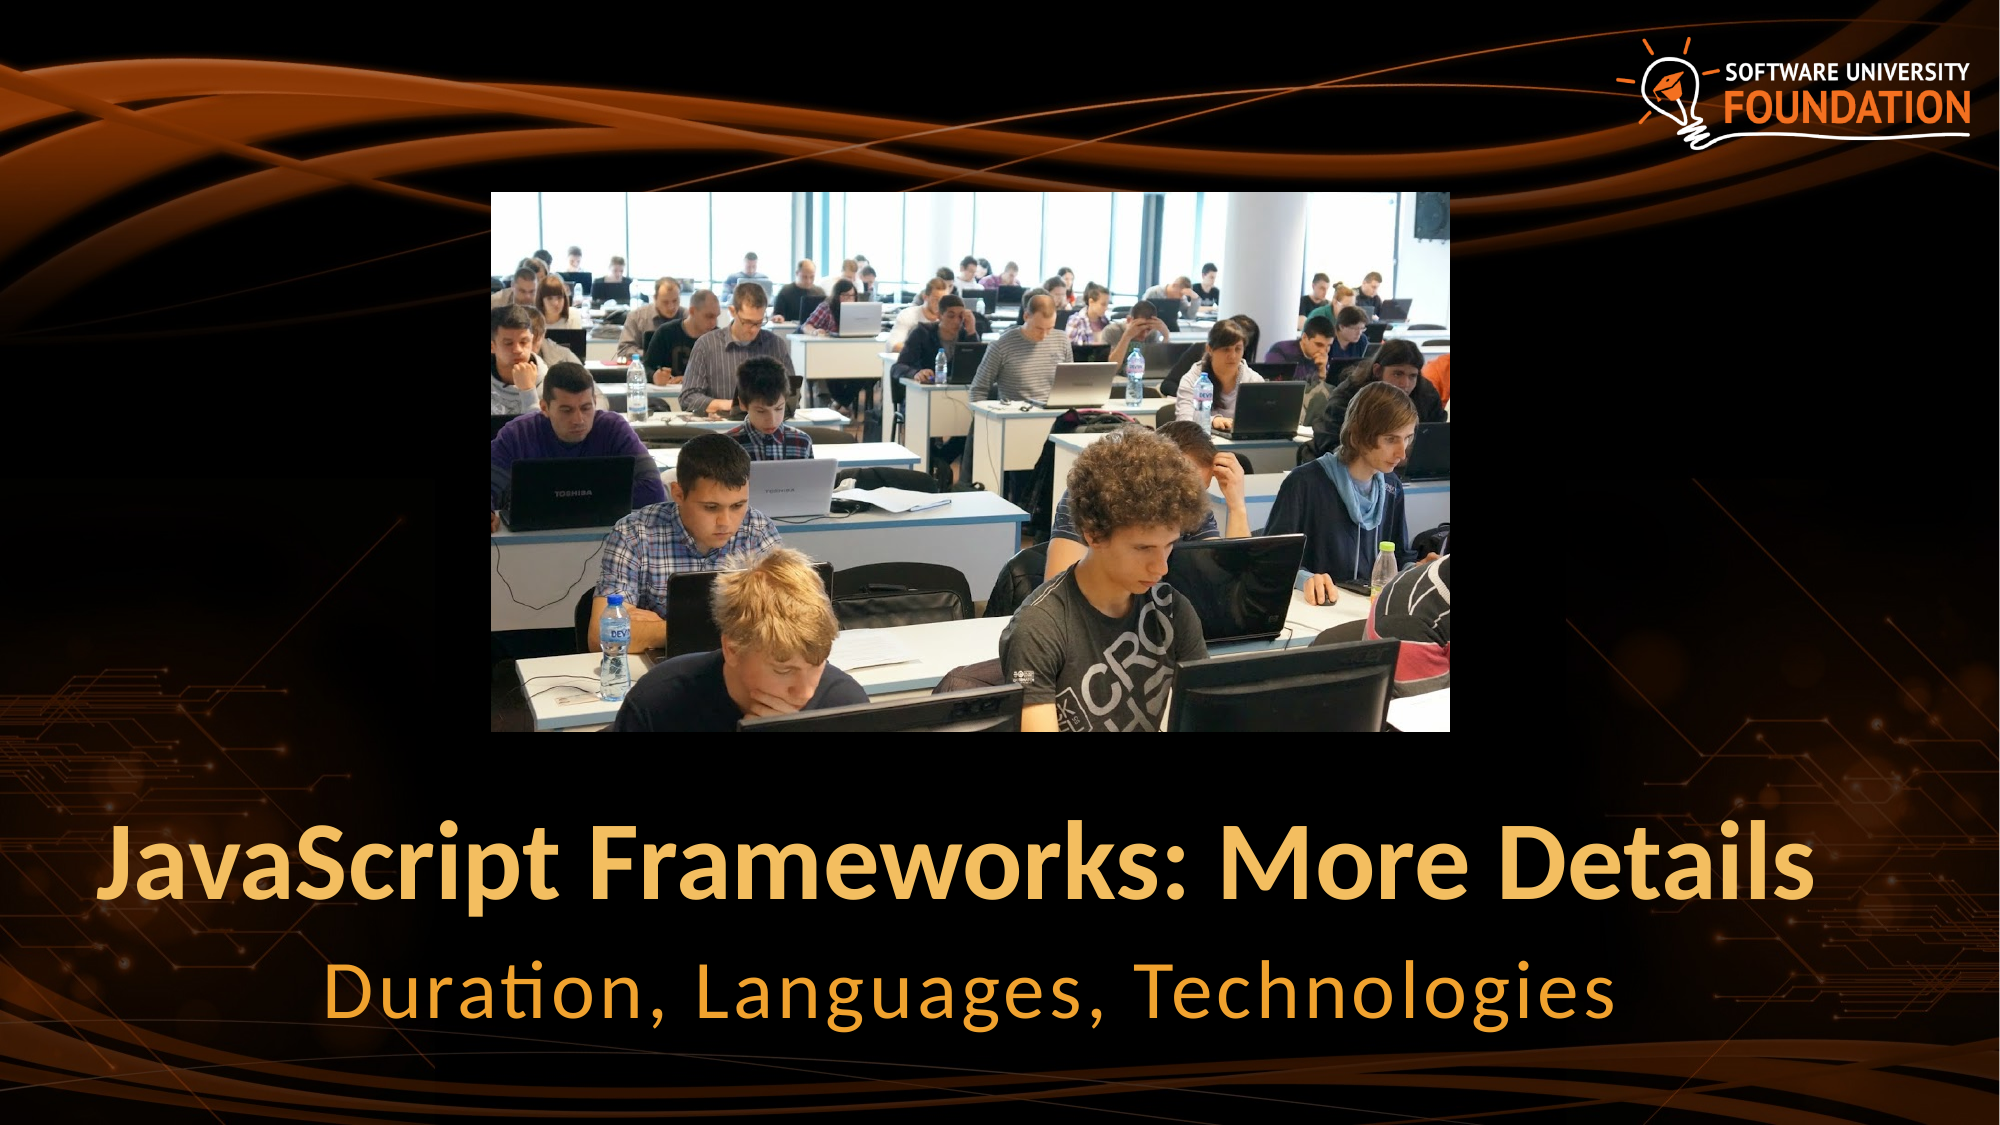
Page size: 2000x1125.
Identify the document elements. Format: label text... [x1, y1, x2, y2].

list Duration, Languages, Technologies [237, 924, 1704, 1038]
title JavaScript Frameworks: More Details [74, 802, 1866, 928]
picture [0, 0, 2000, 1125]
